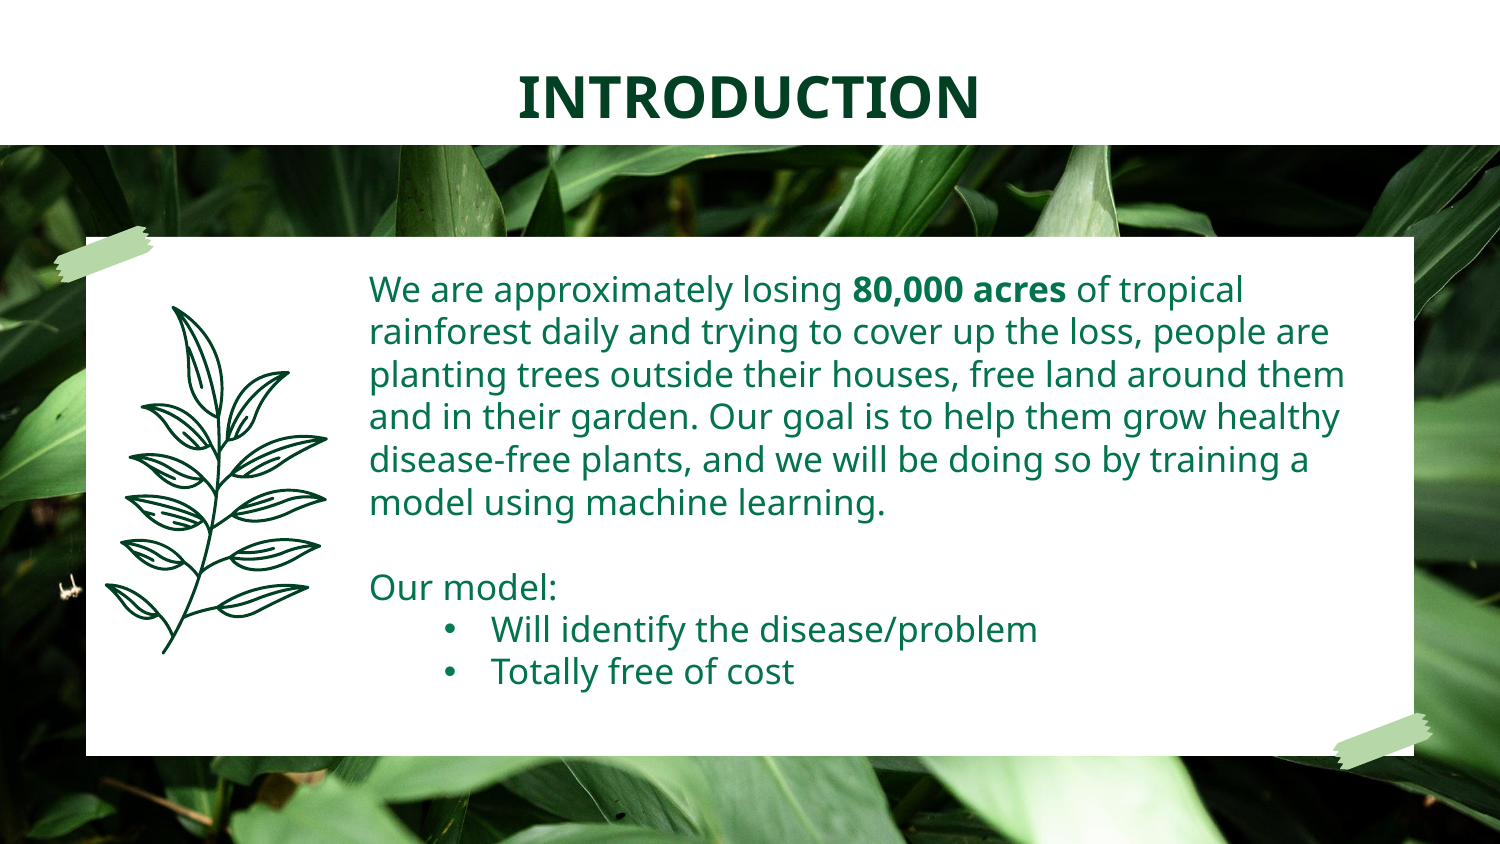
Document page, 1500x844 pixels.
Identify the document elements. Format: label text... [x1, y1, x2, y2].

picture [0, 145, 1500, 844]
title INTRODUCTION [116, 45, 1383, 140]
